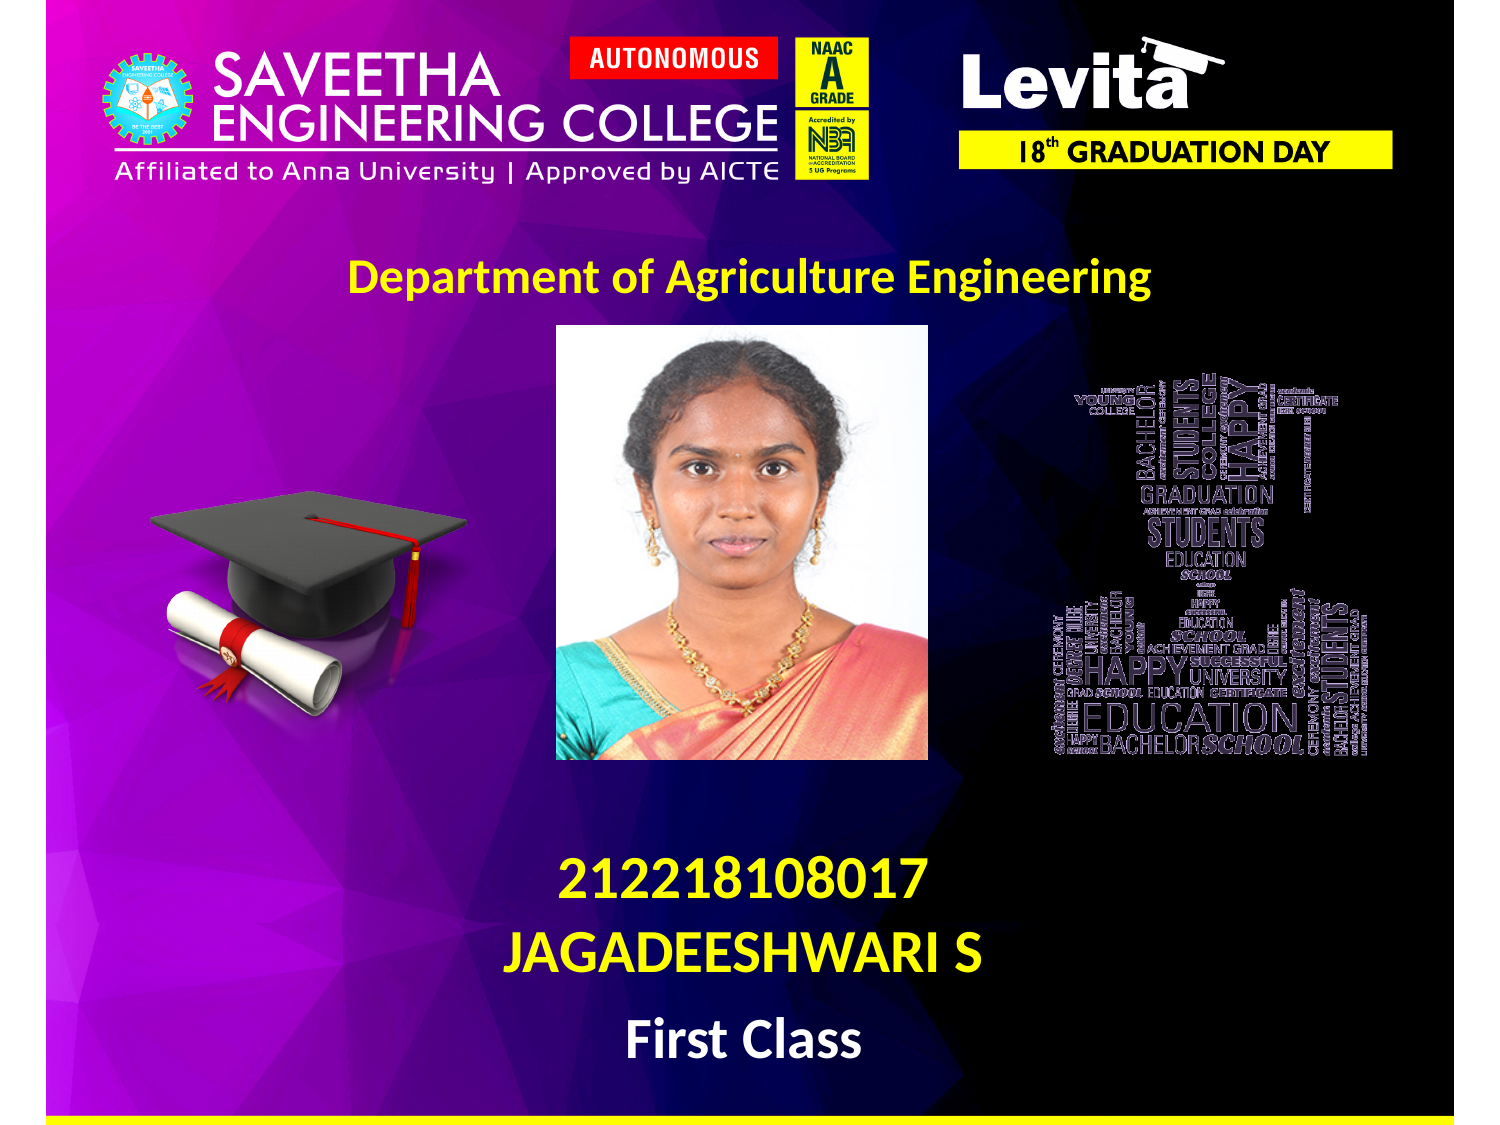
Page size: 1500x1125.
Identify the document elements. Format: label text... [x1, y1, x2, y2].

picture [46, 0, 1454, 1125]
title 212218108017 JAGADEESHWARI S [294, 829, 1194, 992]
list First Class [294, 992, 1194, 1125]
